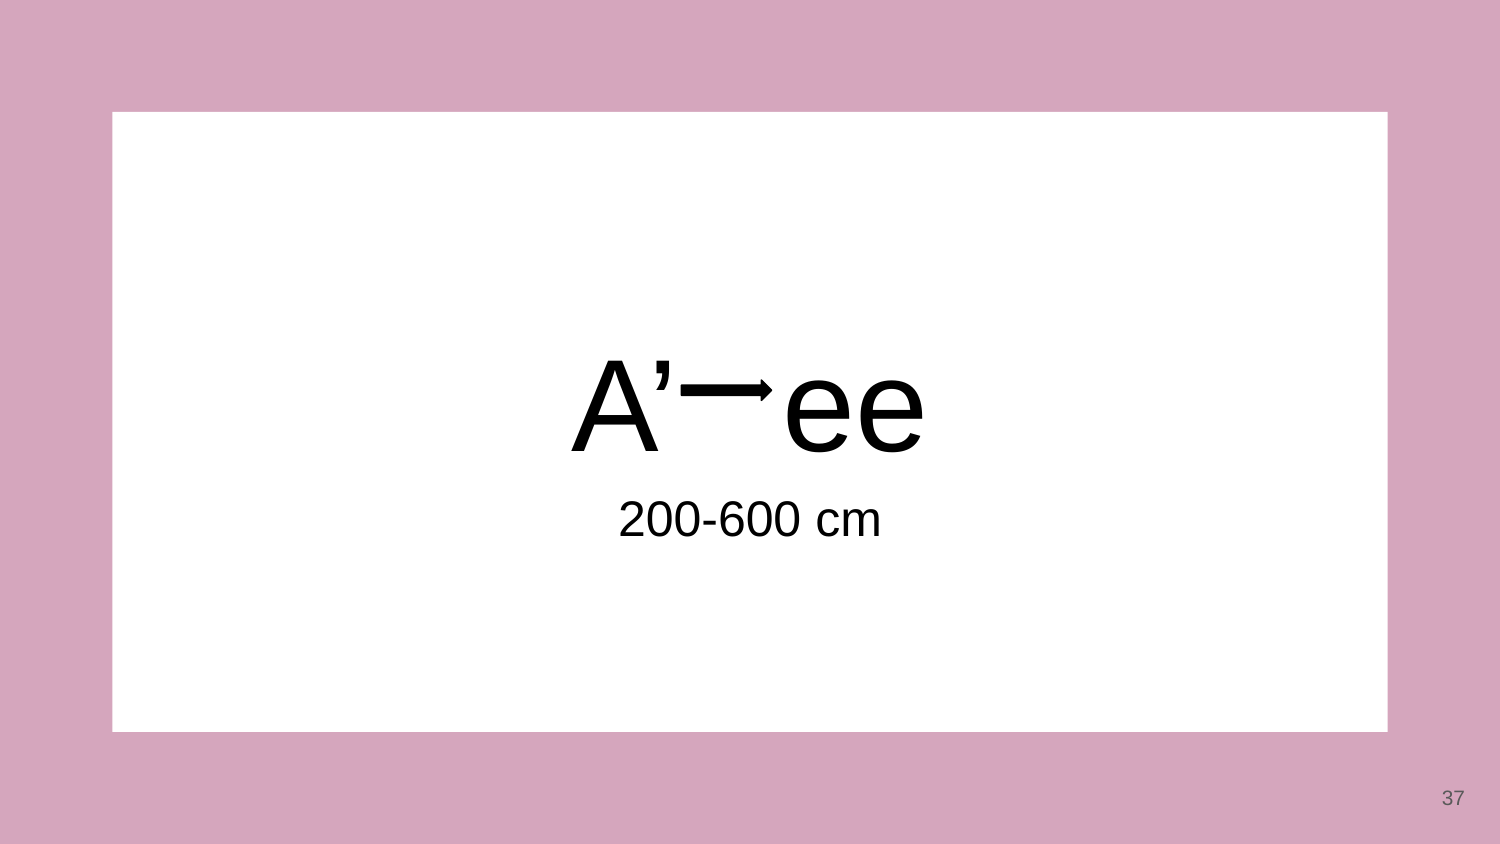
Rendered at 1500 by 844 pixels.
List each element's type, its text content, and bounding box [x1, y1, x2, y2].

text_box A’ ee 200-600 cm [112, 111, 1388, 732]
text_box [681, 380, 772, 401]
slide_number ‹#› [1389, 764, 1480, 830]
